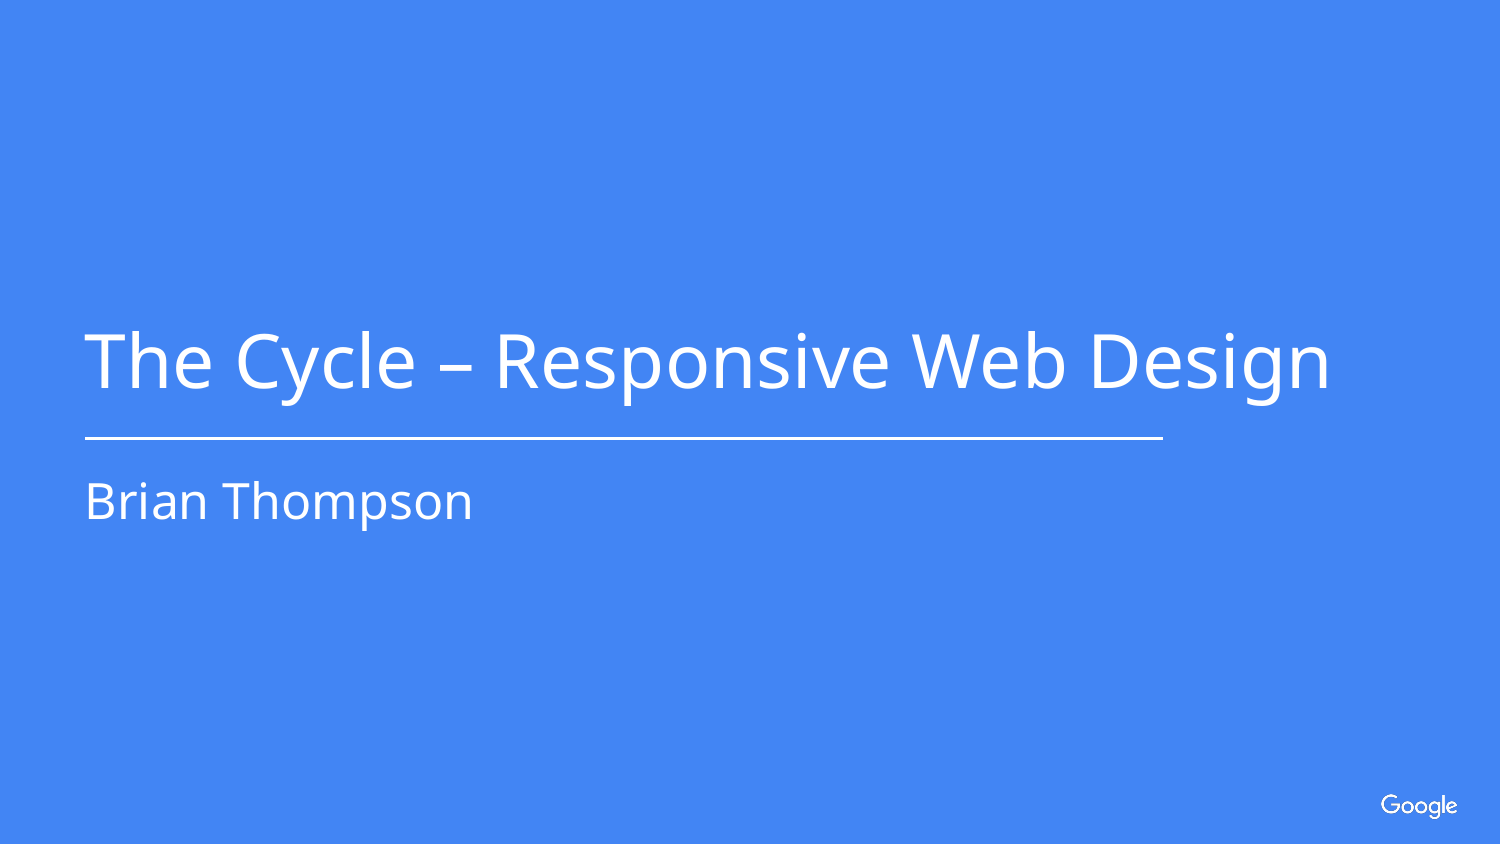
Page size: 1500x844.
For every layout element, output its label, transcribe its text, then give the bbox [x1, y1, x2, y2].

text_box The Cycle – Responsive Web Design [84, 298, 1452, 419]
text_box Brian Thompson [84, 454, 894, 545]
picture [1381, 794, 1458, 820]
